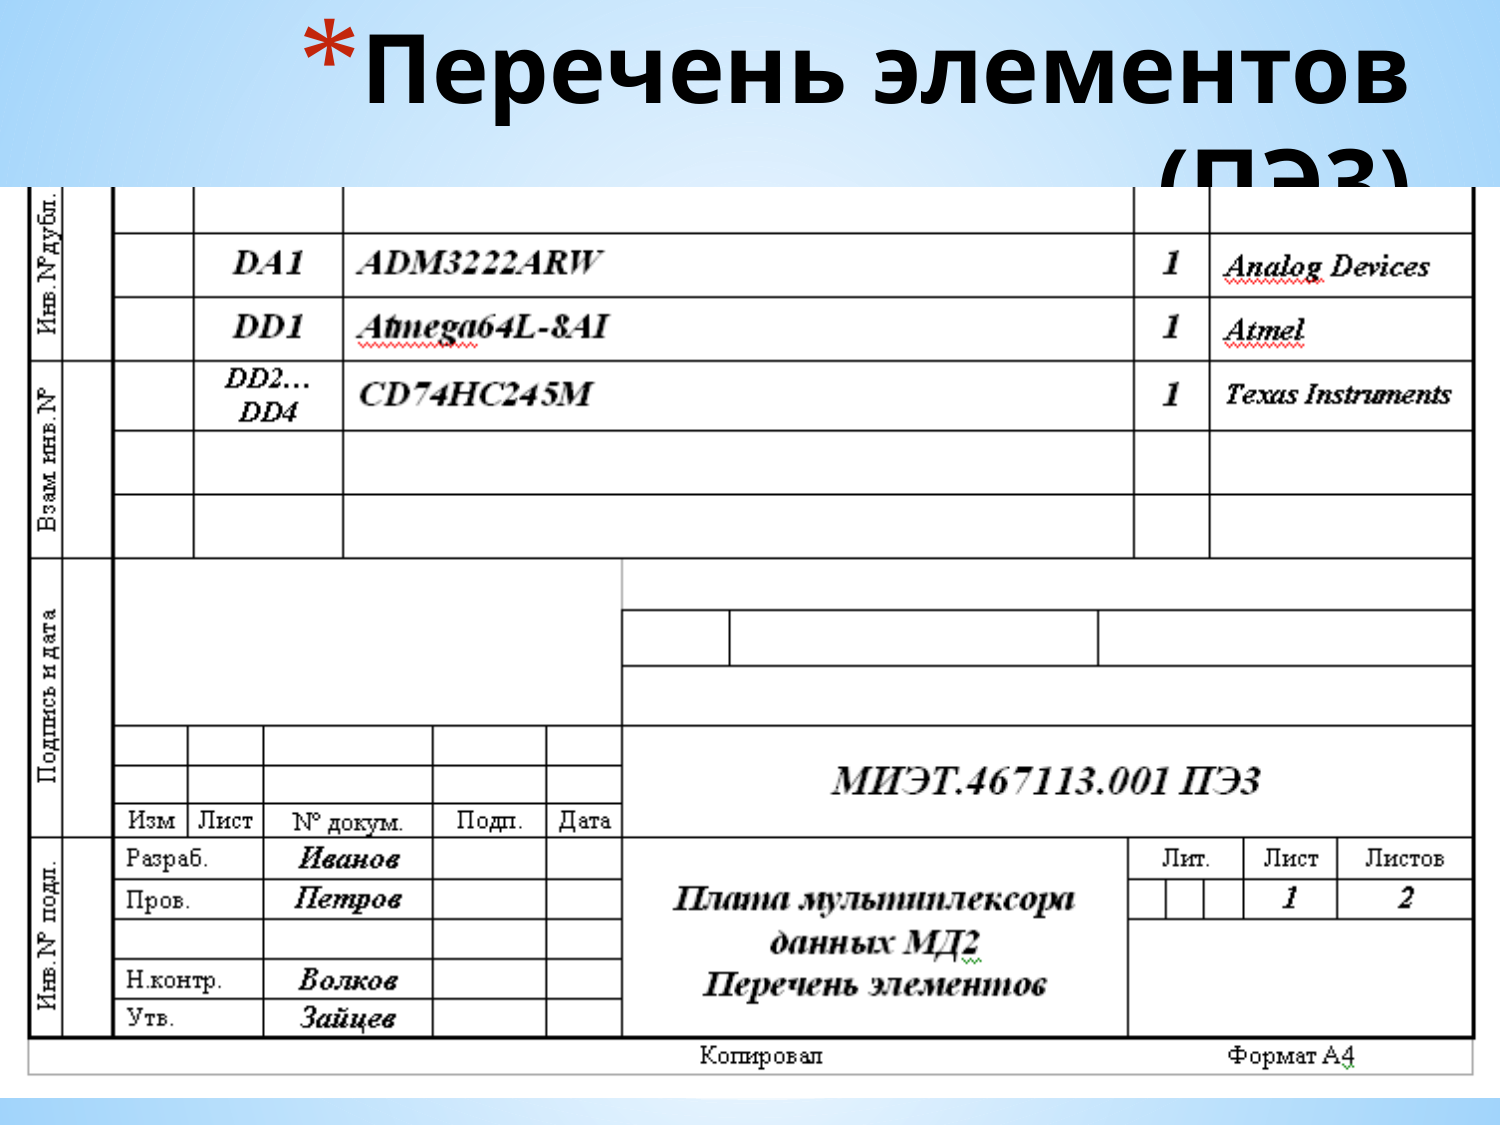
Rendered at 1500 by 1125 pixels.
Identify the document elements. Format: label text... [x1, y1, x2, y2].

title Перечень элементов (ПЭ3) [76, 0, 1427, 185]
picture [0, 187, 1500, 1099]
